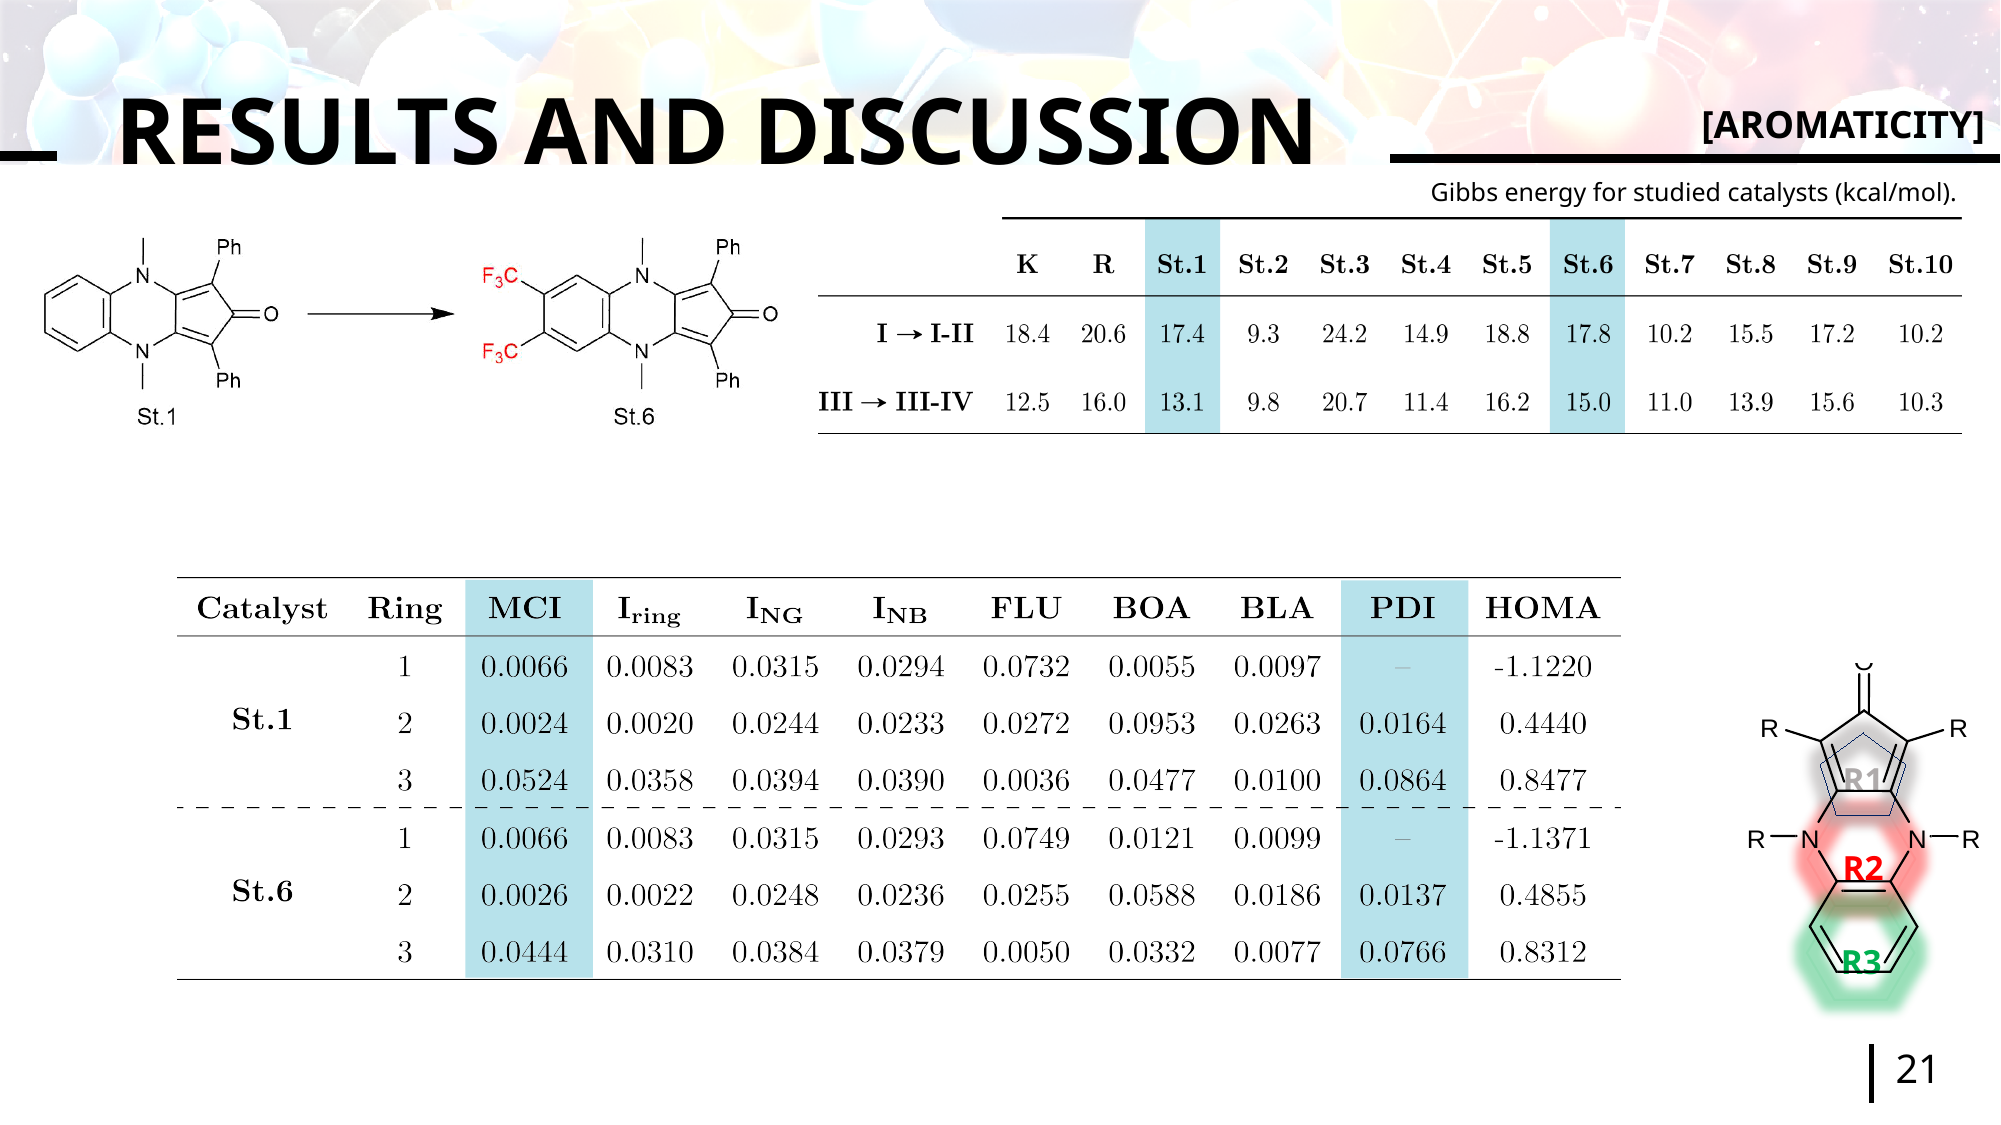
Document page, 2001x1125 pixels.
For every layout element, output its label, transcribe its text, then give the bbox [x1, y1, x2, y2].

list 21 [1850, 1043, 1987, 1098]
title RESULTS AND DISCUSSION [100, 66, 1826, 205]
picture [818, 217, 1962, 434]
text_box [1739, 663, 1987, 1013]
picture [177, 577, 1621, 980]
text_box [AROMATICITY] [1407, 93, 2000, 154]
picture [38, 232, 784, 436]
text_box Gibbs energy for studied catalysts (kcal/mol). [962, 169, 1973, 214]
